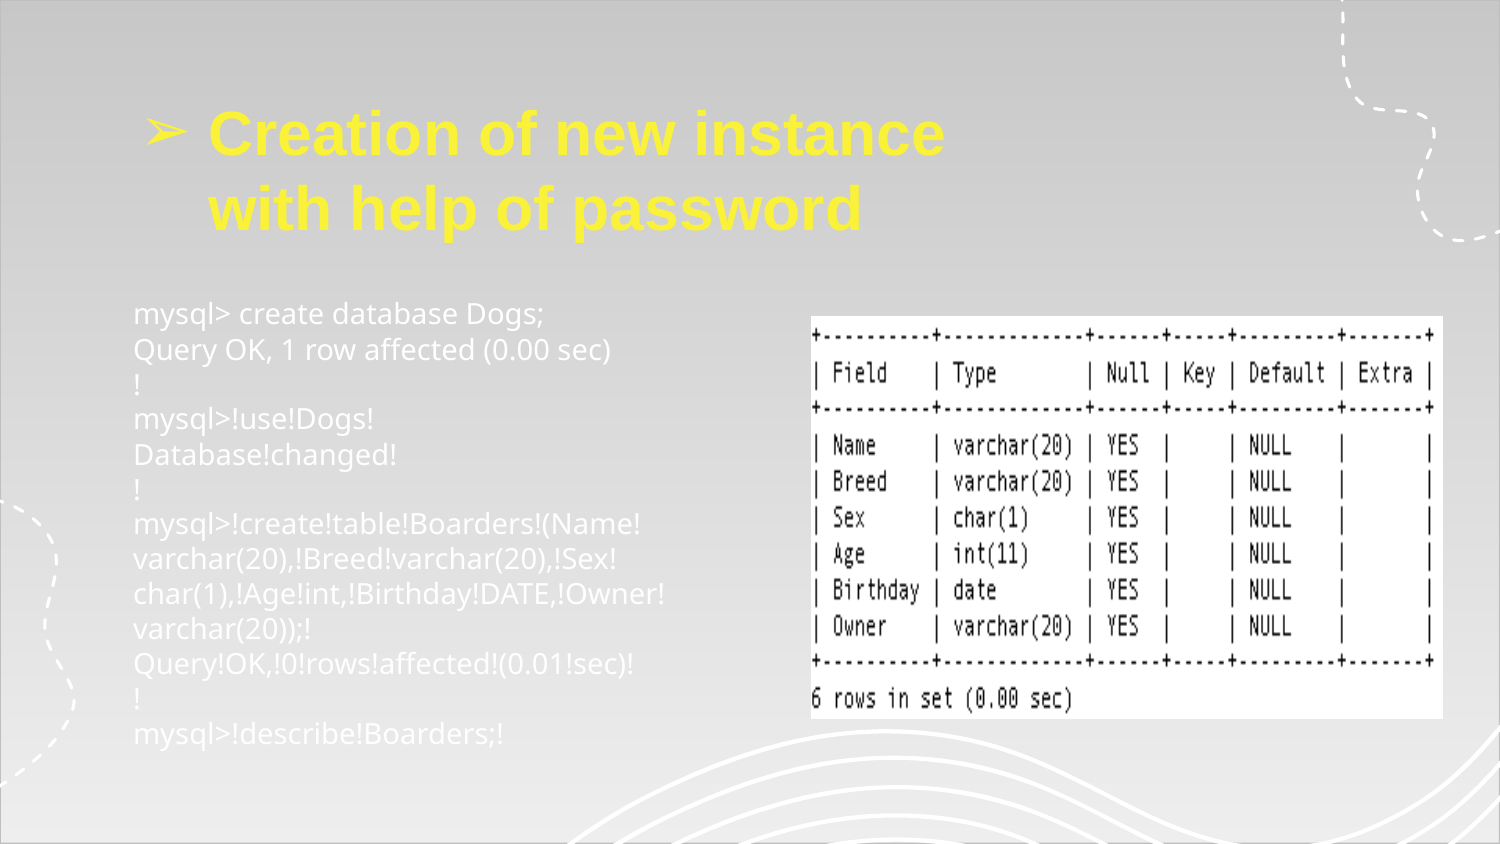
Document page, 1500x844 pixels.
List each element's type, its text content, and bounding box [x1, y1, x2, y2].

list Creation of new instance with help of password [118, 82, 1013, 253]
text_box mysql> create database Dogs; Query OK, 1 row affected (0.00 sec) ! mysql>!use!Dogs! Database!changed! ! mysql>!create!table!Boarders!(Name!varchar(20),!Breed!varchar(20),!Sex! char(1),!Age!int,!Birthday!DATE,!Owner!varchar(20));! Query!OK,!0!rows!affected!(0.01!sec)! ! mysql>!describe!Boarders;! [118, 280, 750, 801]
picture [810, 316, 1443, 719]
